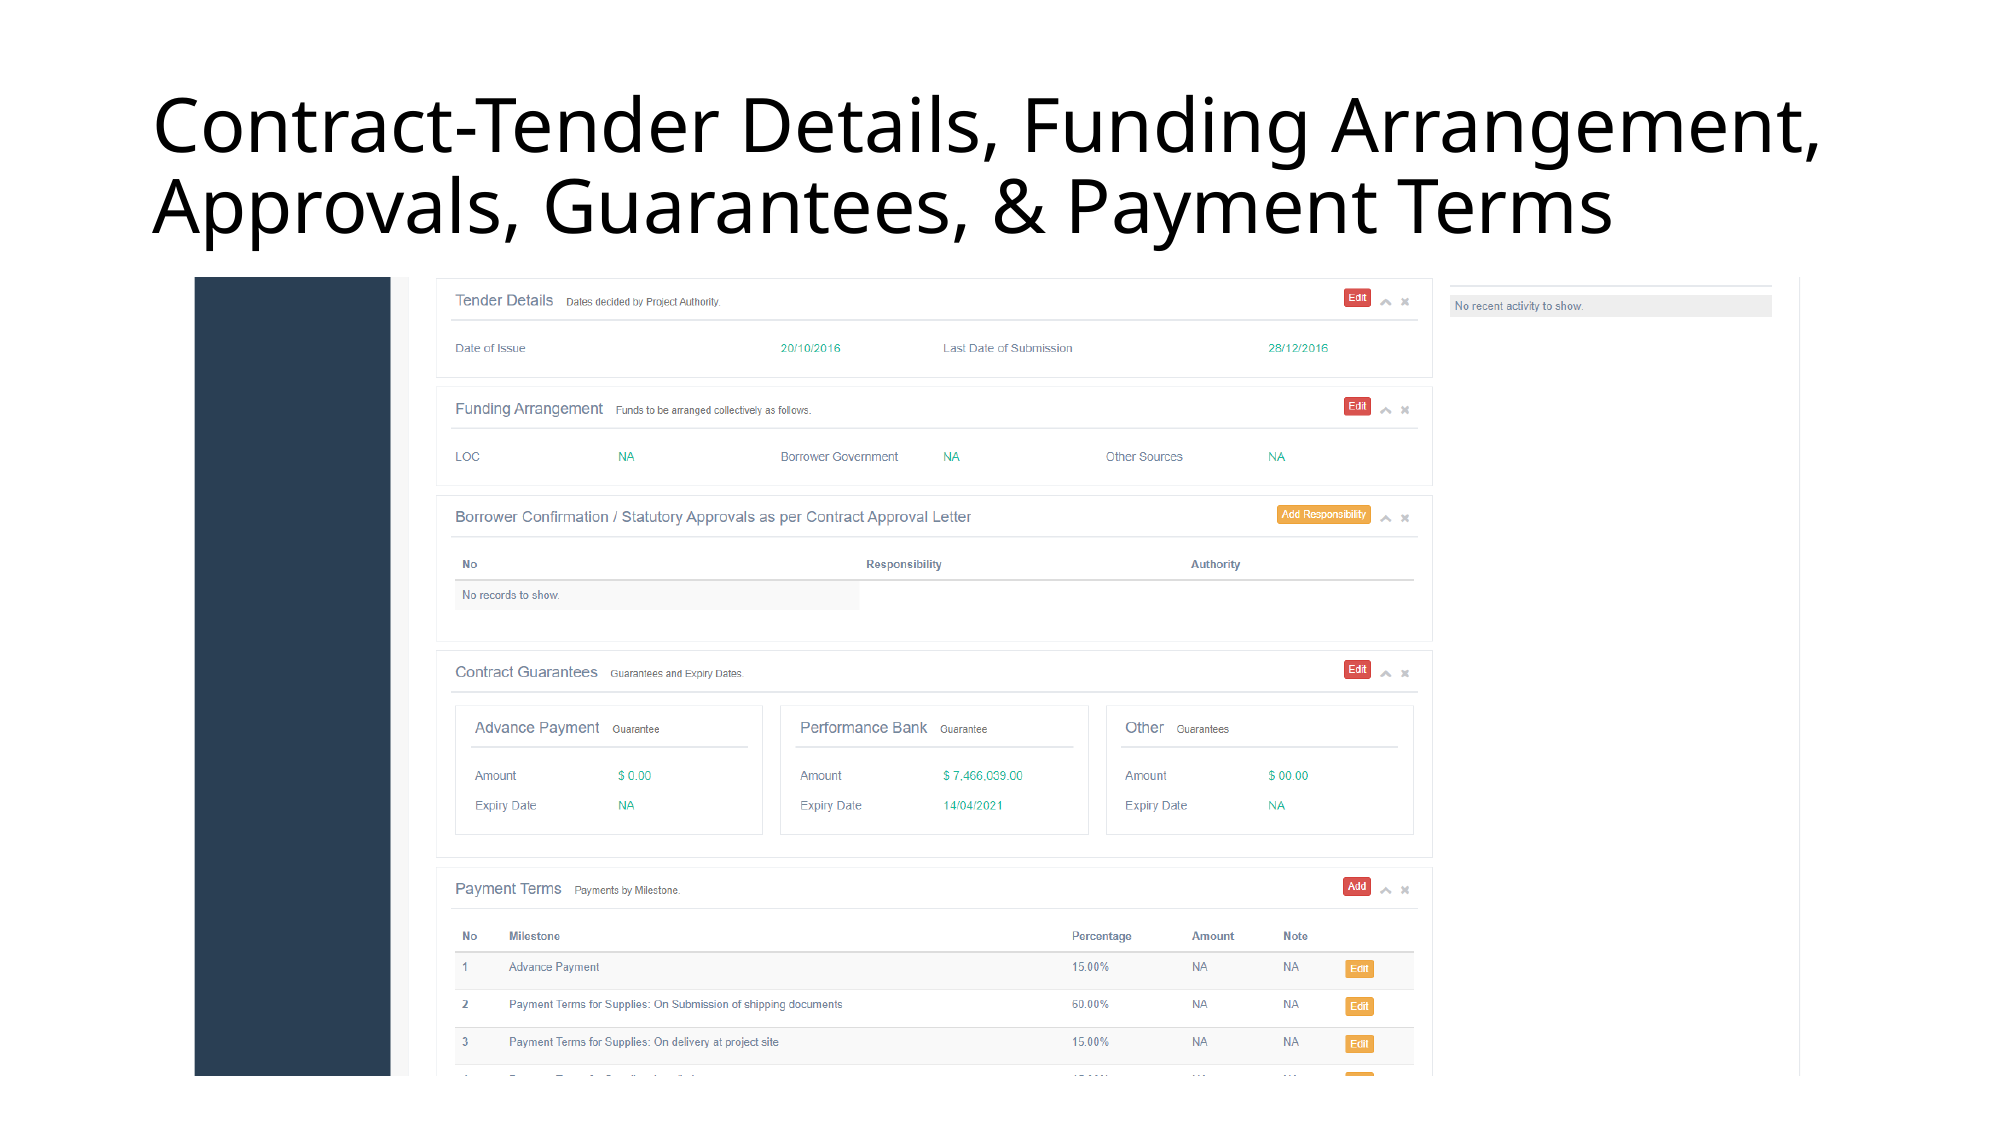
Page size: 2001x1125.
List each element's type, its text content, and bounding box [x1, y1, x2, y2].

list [194, 277, 1801, 1076]
title Contract-Tender Details, Funding Arrangement, Approvals, Guarantees, & Payment Terms [137, 59, 1863, 278]
